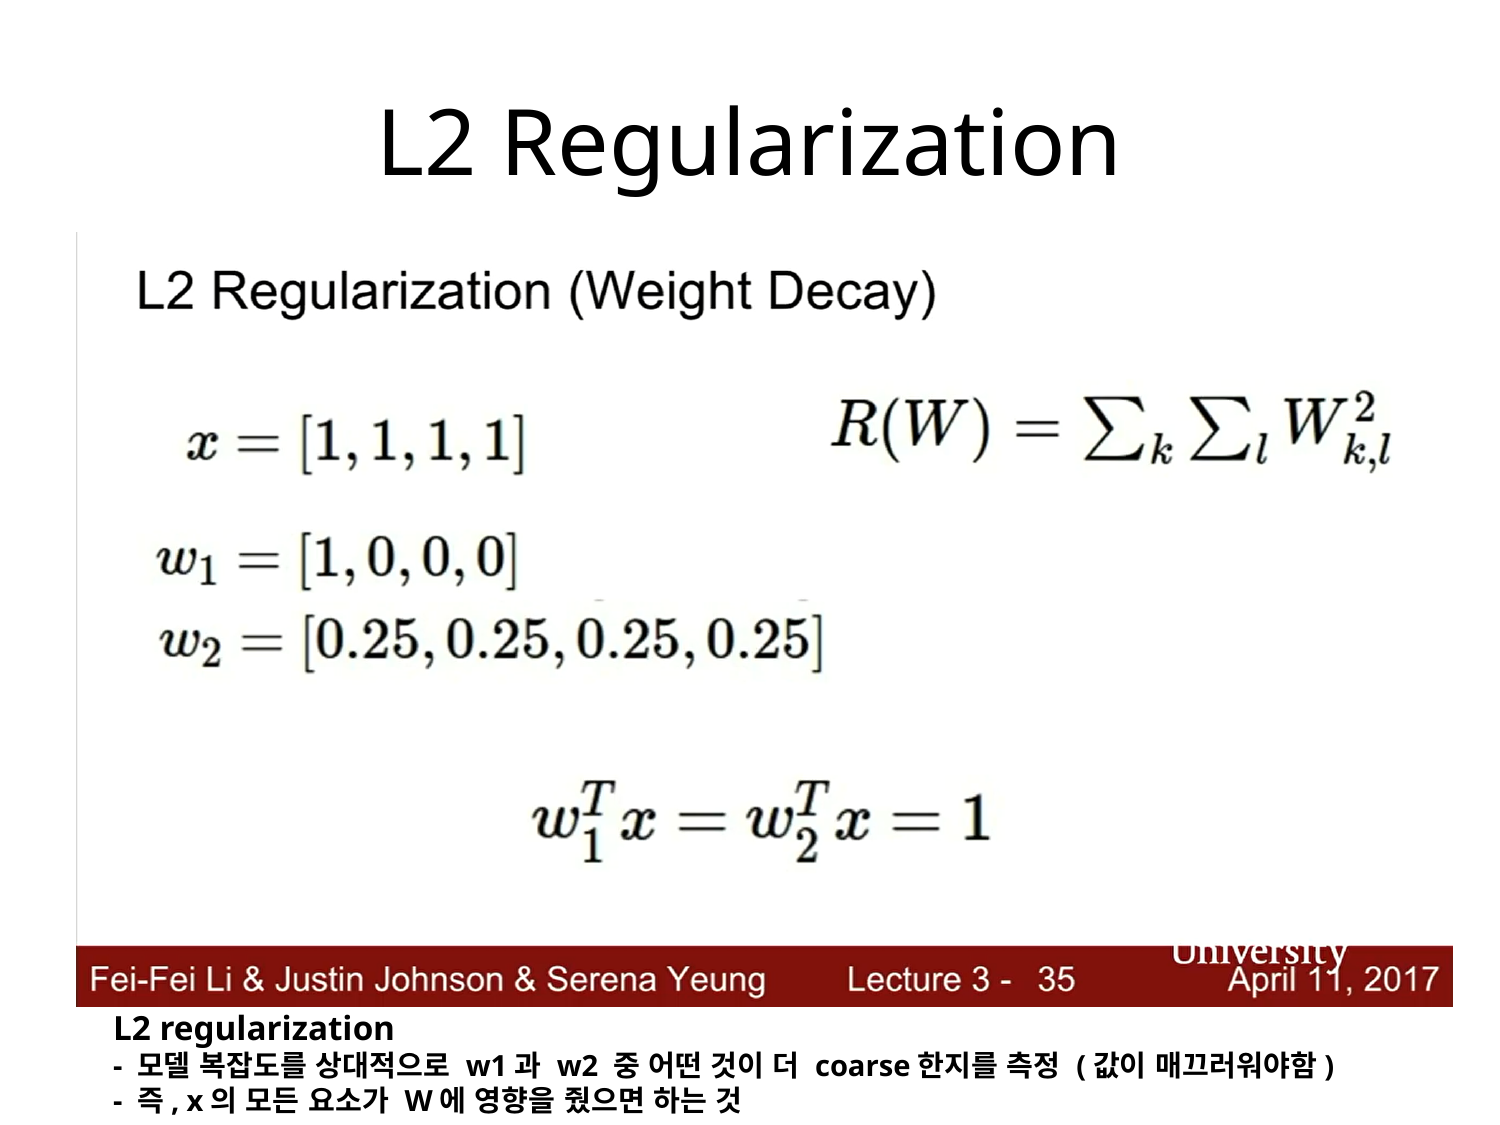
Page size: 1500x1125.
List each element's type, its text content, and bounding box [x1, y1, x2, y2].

picture [76, 232, 1453, 1007]
title L2 Regularization [75, 45, 1425, 232]
text_box L2 regularization - 모델 복잡도를 상대적으로 w1과 w2 중 어떤 것이 더 coarse한지를 측정 (값이 매끄러워야함) - 즉, x의 모든 요소가 W에 영향을 줬으면 하는 것 [98, 1016, 1350, 1125]
